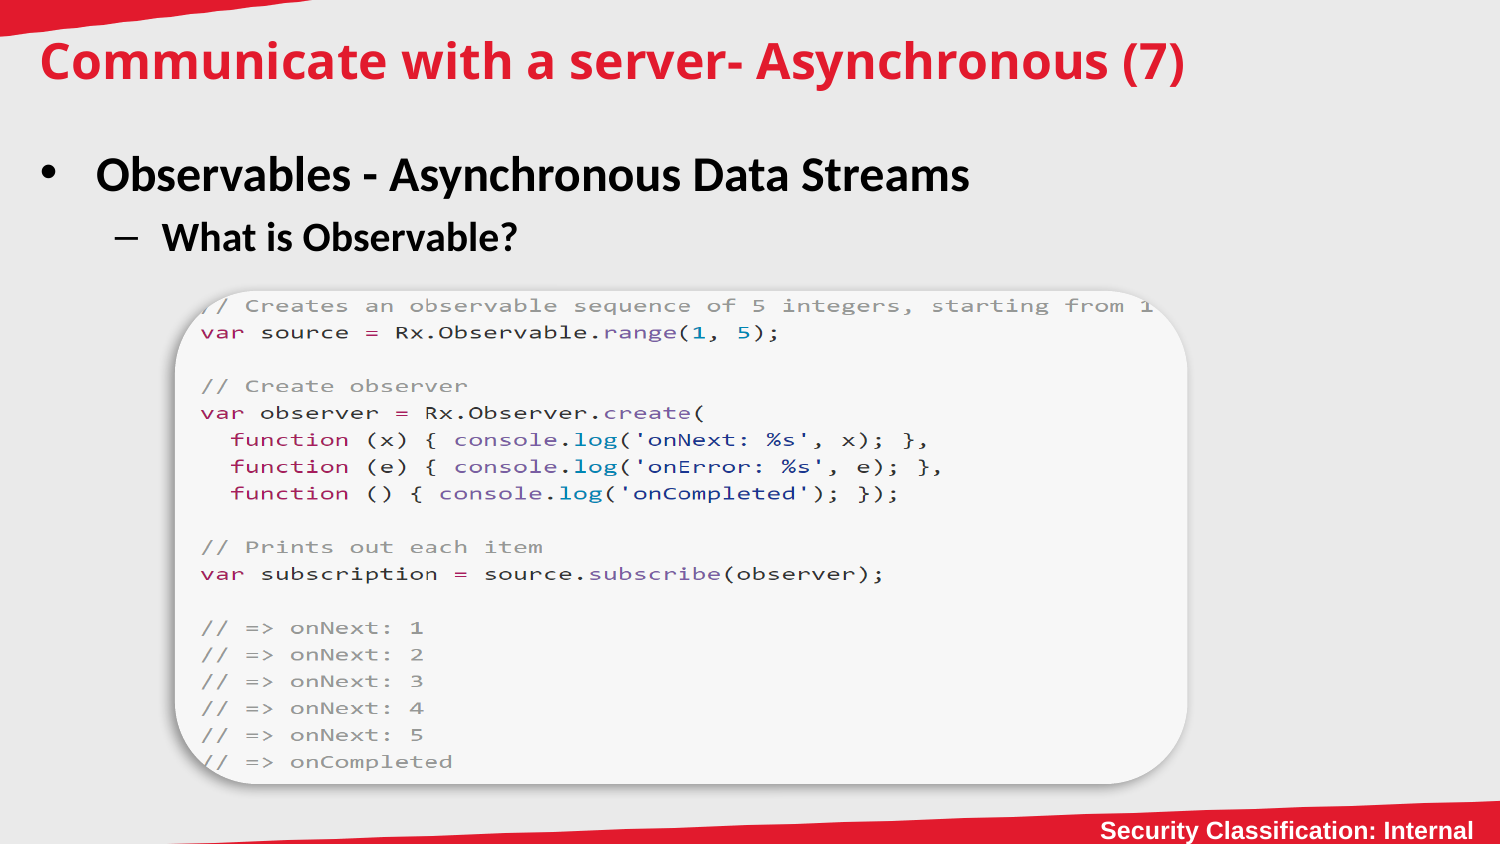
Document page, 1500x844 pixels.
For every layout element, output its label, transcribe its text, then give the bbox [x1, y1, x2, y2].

list Observables - Asynchronous Data Streams What is Observable? [24, 134, 1488, 822]
title Communicate with a server- Asynchronous (7) [24, 21, 1488, 96]
picture [0, 0, 1500, 844]
